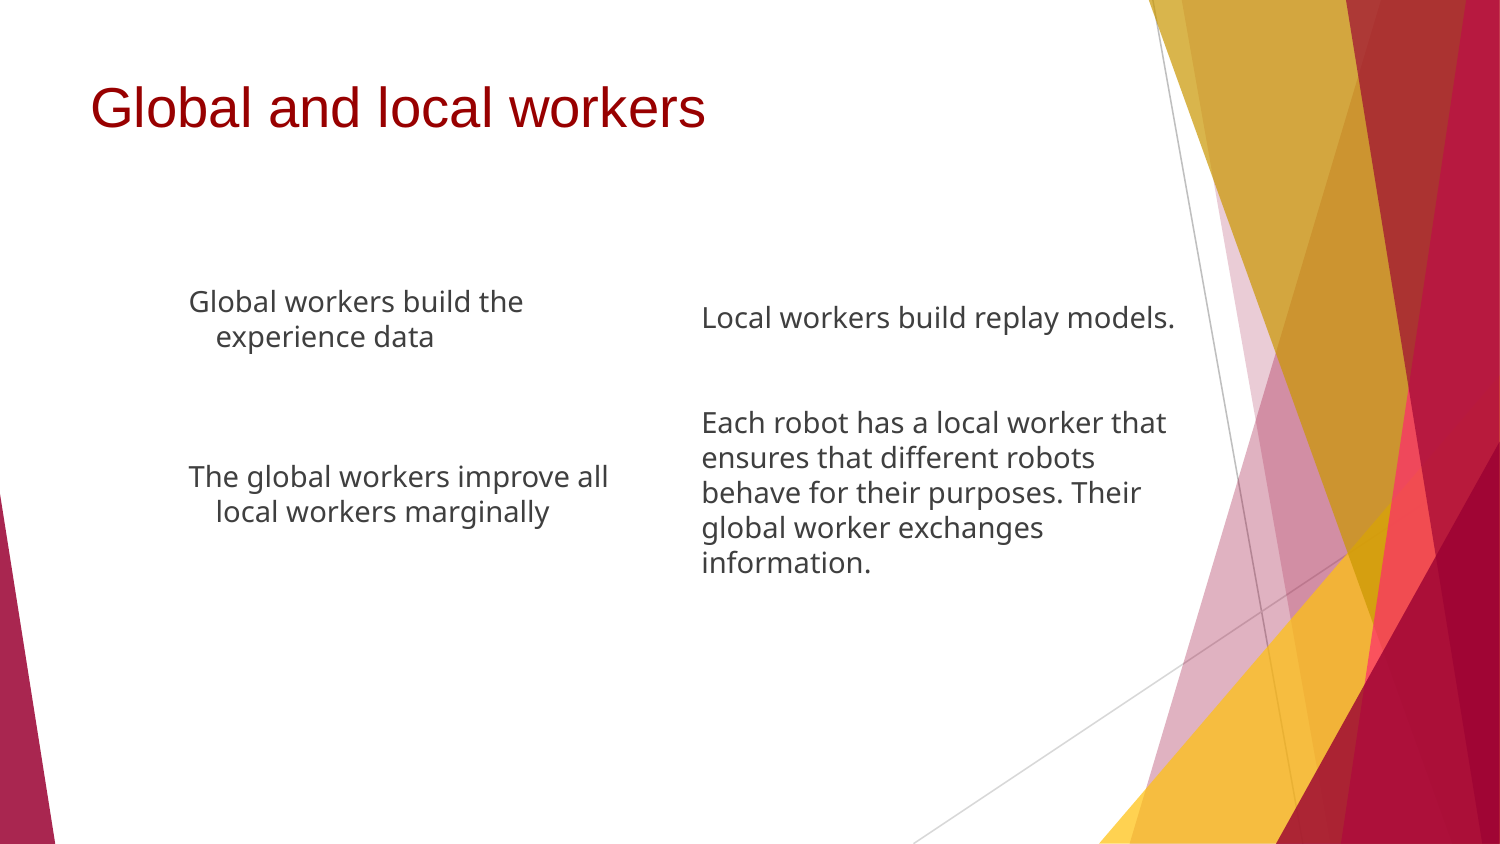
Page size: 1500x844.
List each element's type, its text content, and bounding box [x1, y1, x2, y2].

title Global and local workers [78, 60, 1137, 223]
list Local workers build replay models. Each robot has a local worker that ensures that different robots behave for their purposes. Their global worker exchanges information. [690, 288, 1205, 767]
list Global workers build the experience data The global workers improve all local workers marginally [162, 272, 644, 737]
